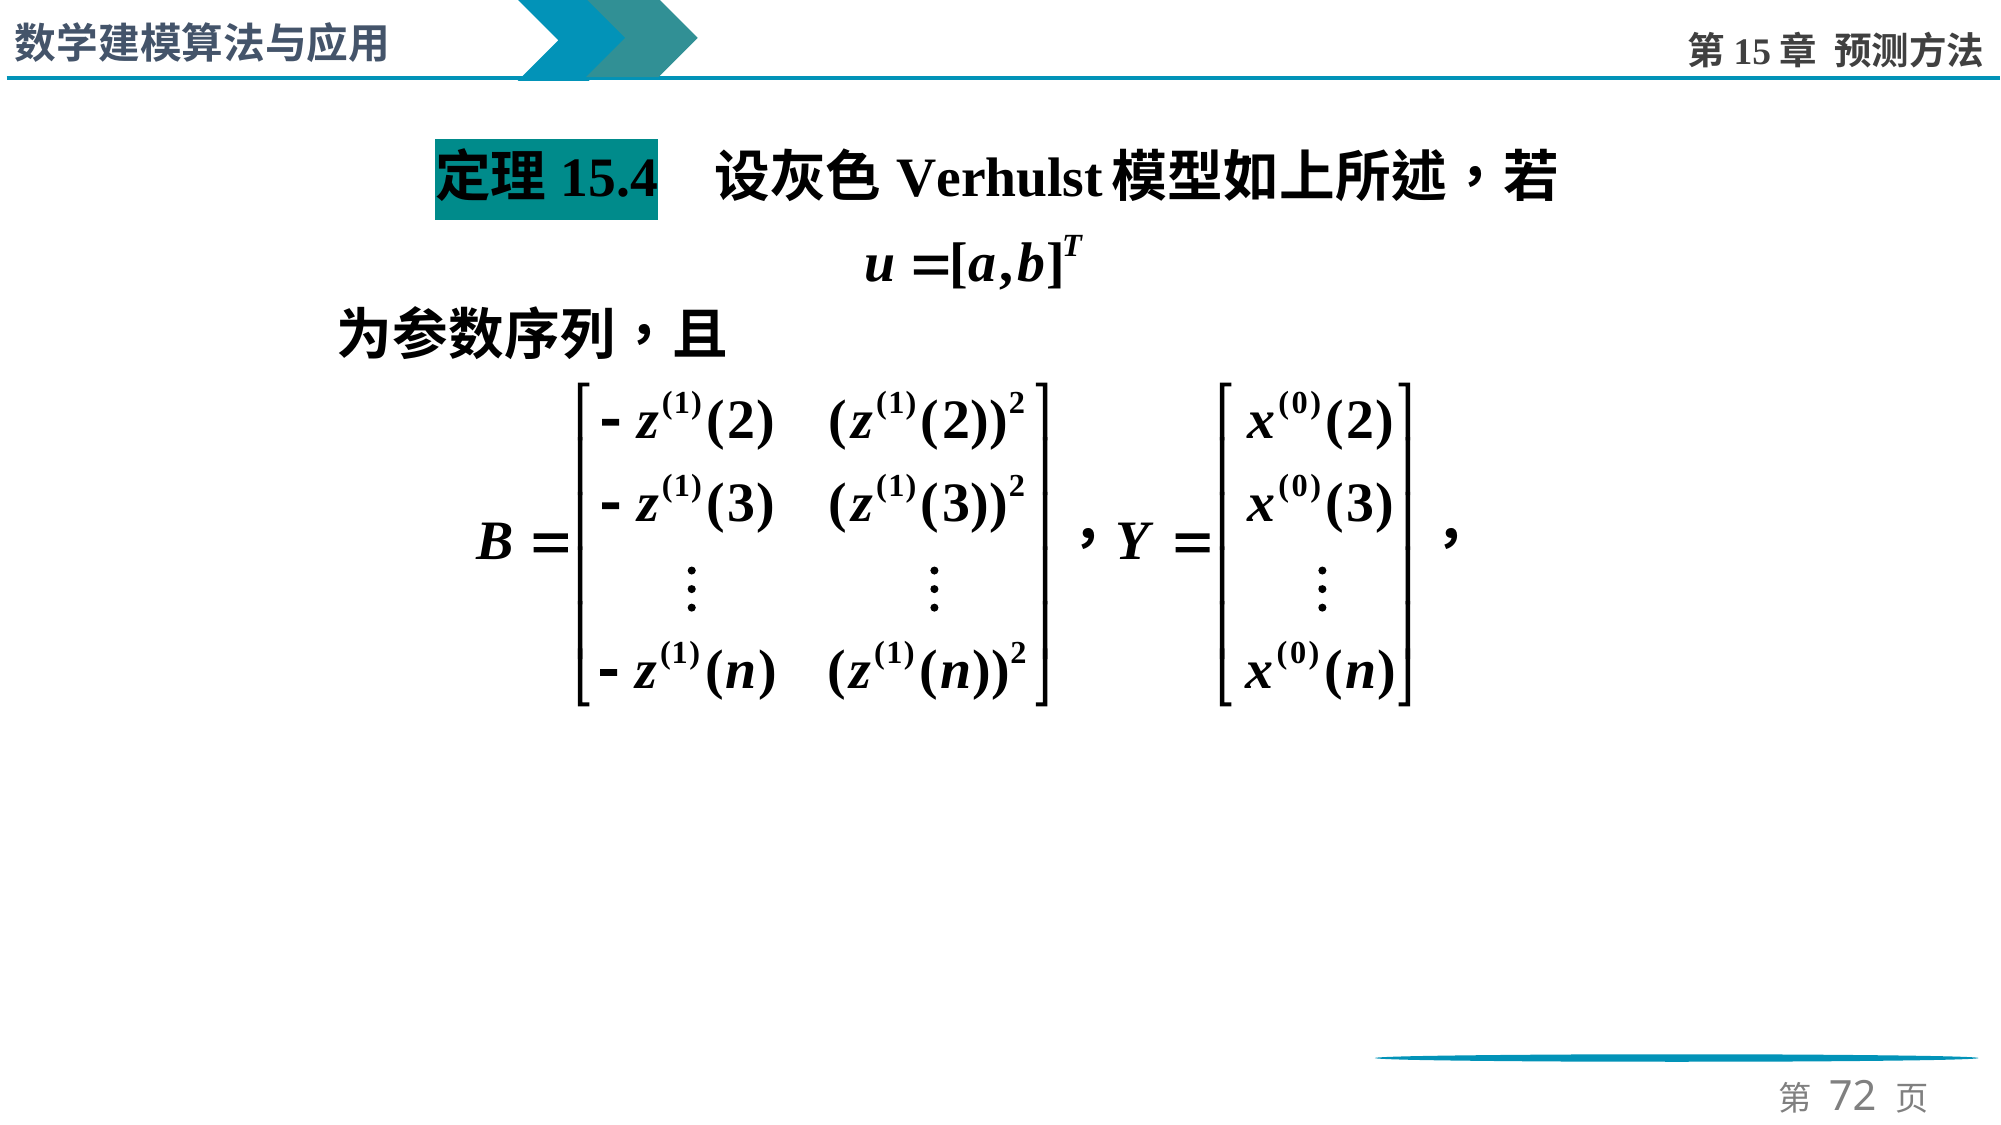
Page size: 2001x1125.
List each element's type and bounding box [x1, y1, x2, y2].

text_box [336, 132, 1613, 742]
